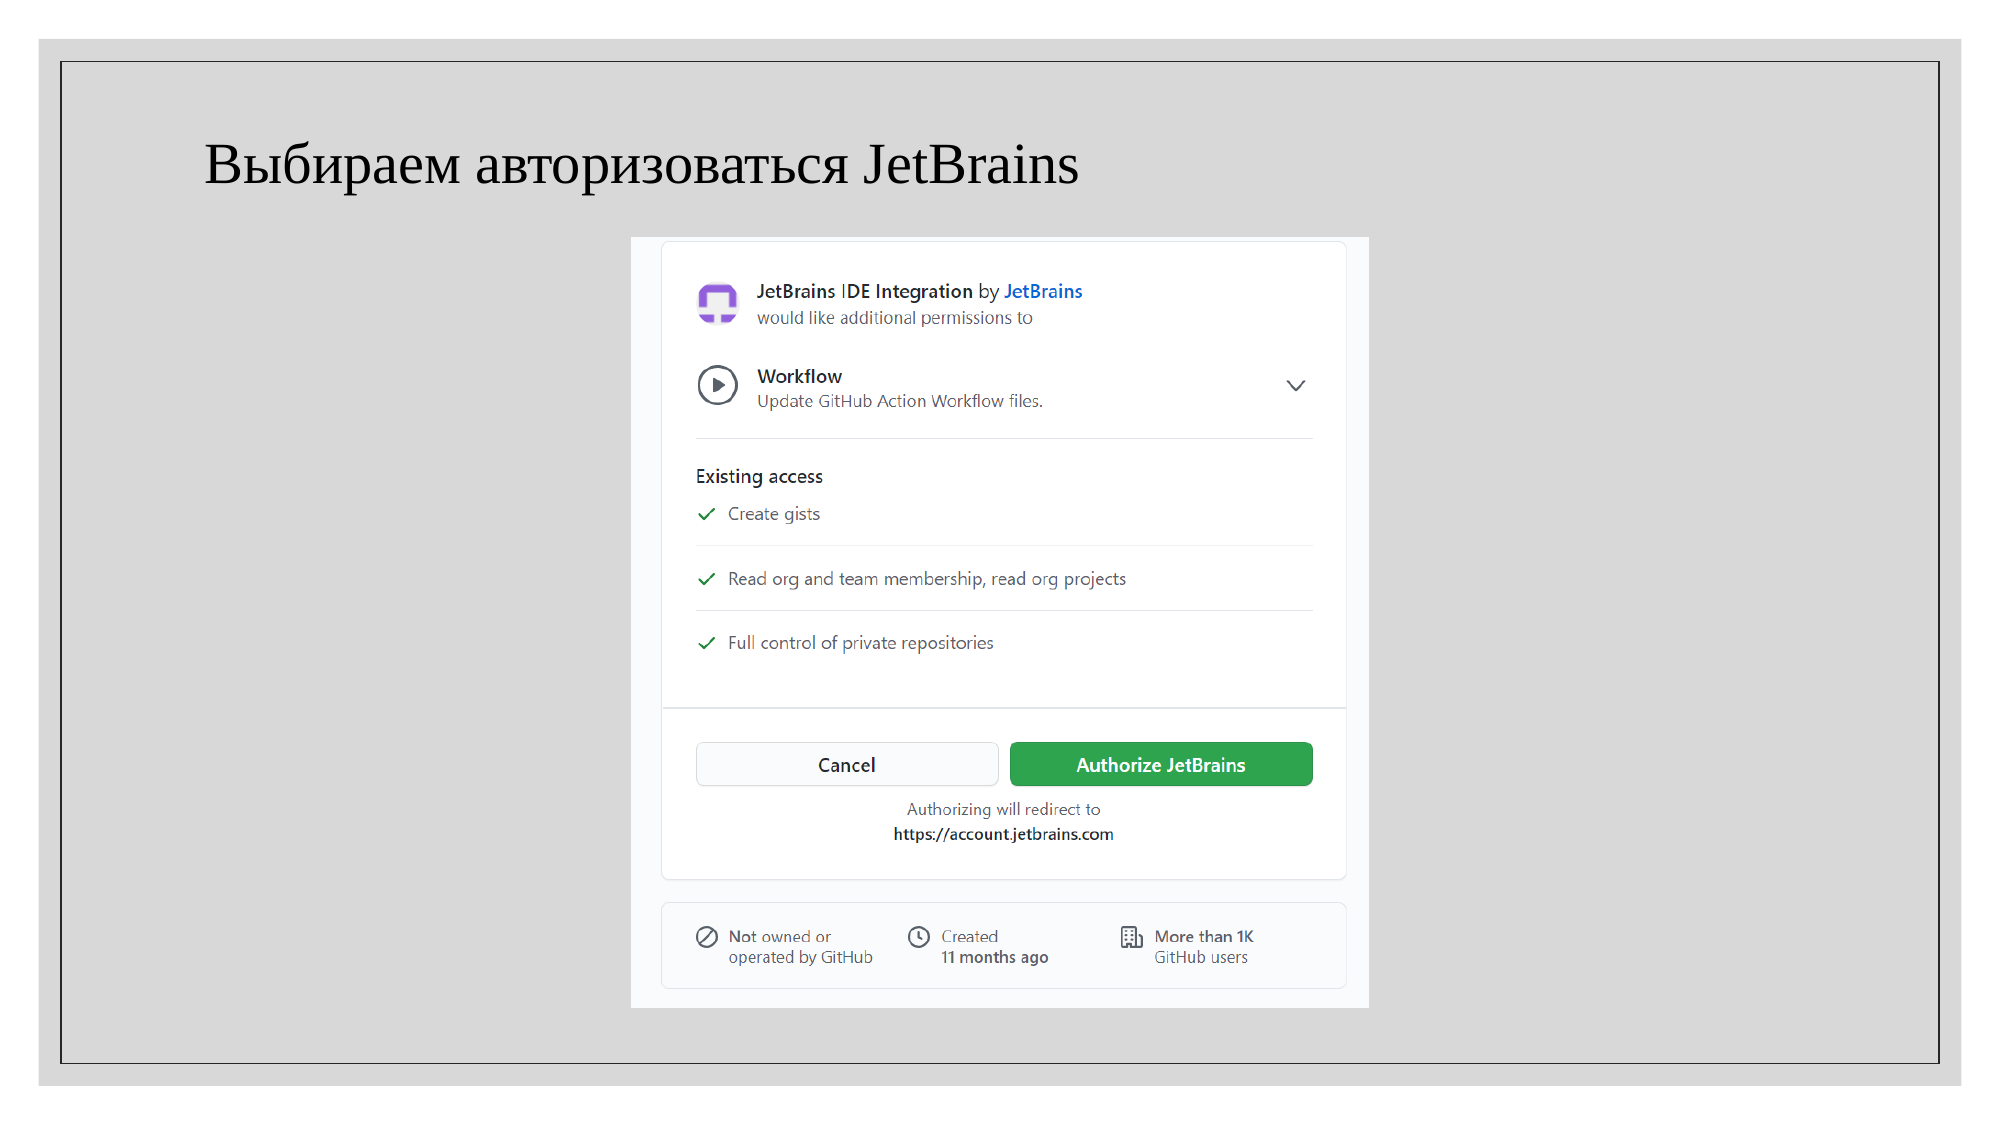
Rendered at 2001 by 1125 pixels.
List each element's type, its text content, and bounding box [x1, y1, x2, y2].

text_box Выбираем авторизоваться JetBrains [189, 117, 1707, 203]
picture [631, 237, 1369, 1008]
